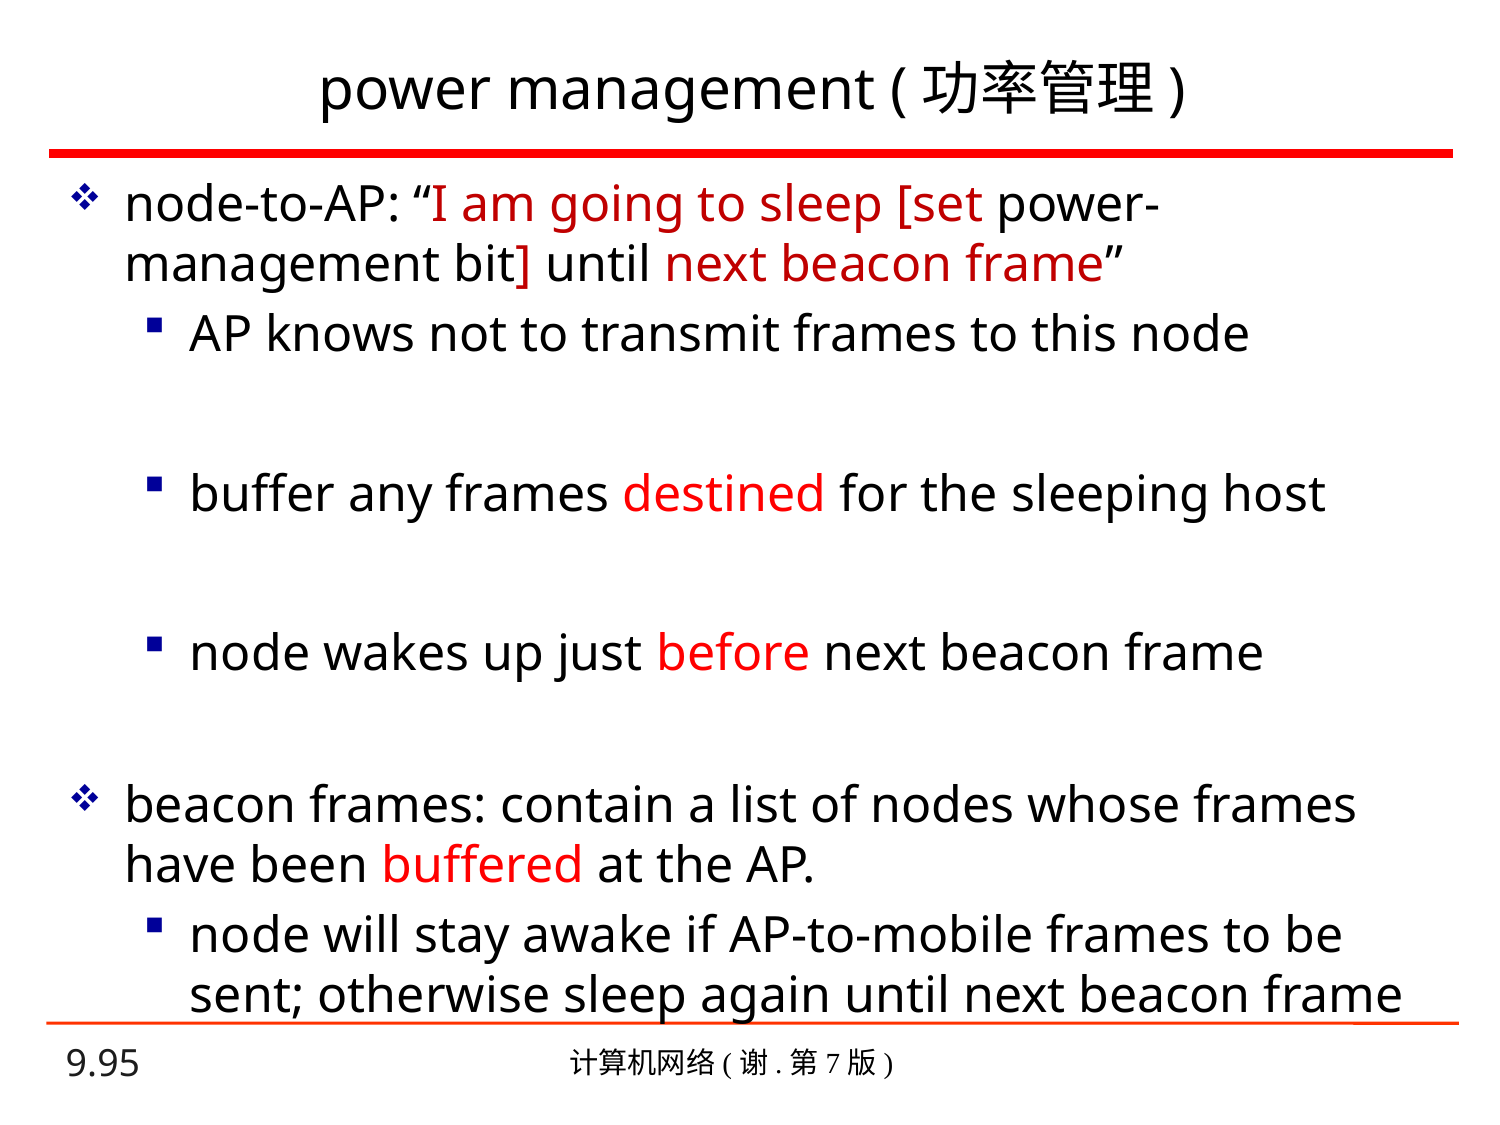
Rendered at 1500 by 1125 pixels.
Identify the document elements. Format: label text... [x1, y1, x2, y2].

list node-to-AP: “I am going to sleep [set power-management bit] until next beacon frame” AP knows not to transmit frames to this node buffer any frames destined for the sleeping host node wakes up just before next beacon frame beacon frames: contain a list of nodes whose frames have been buffered at the AP. node will stay awake if AP-to-mobile frames to be sent; otherwise sleep again until next beacon frame [52, 163, 1448, 1009]
title power management (功率管理) [58, 30, 1448, 141]
